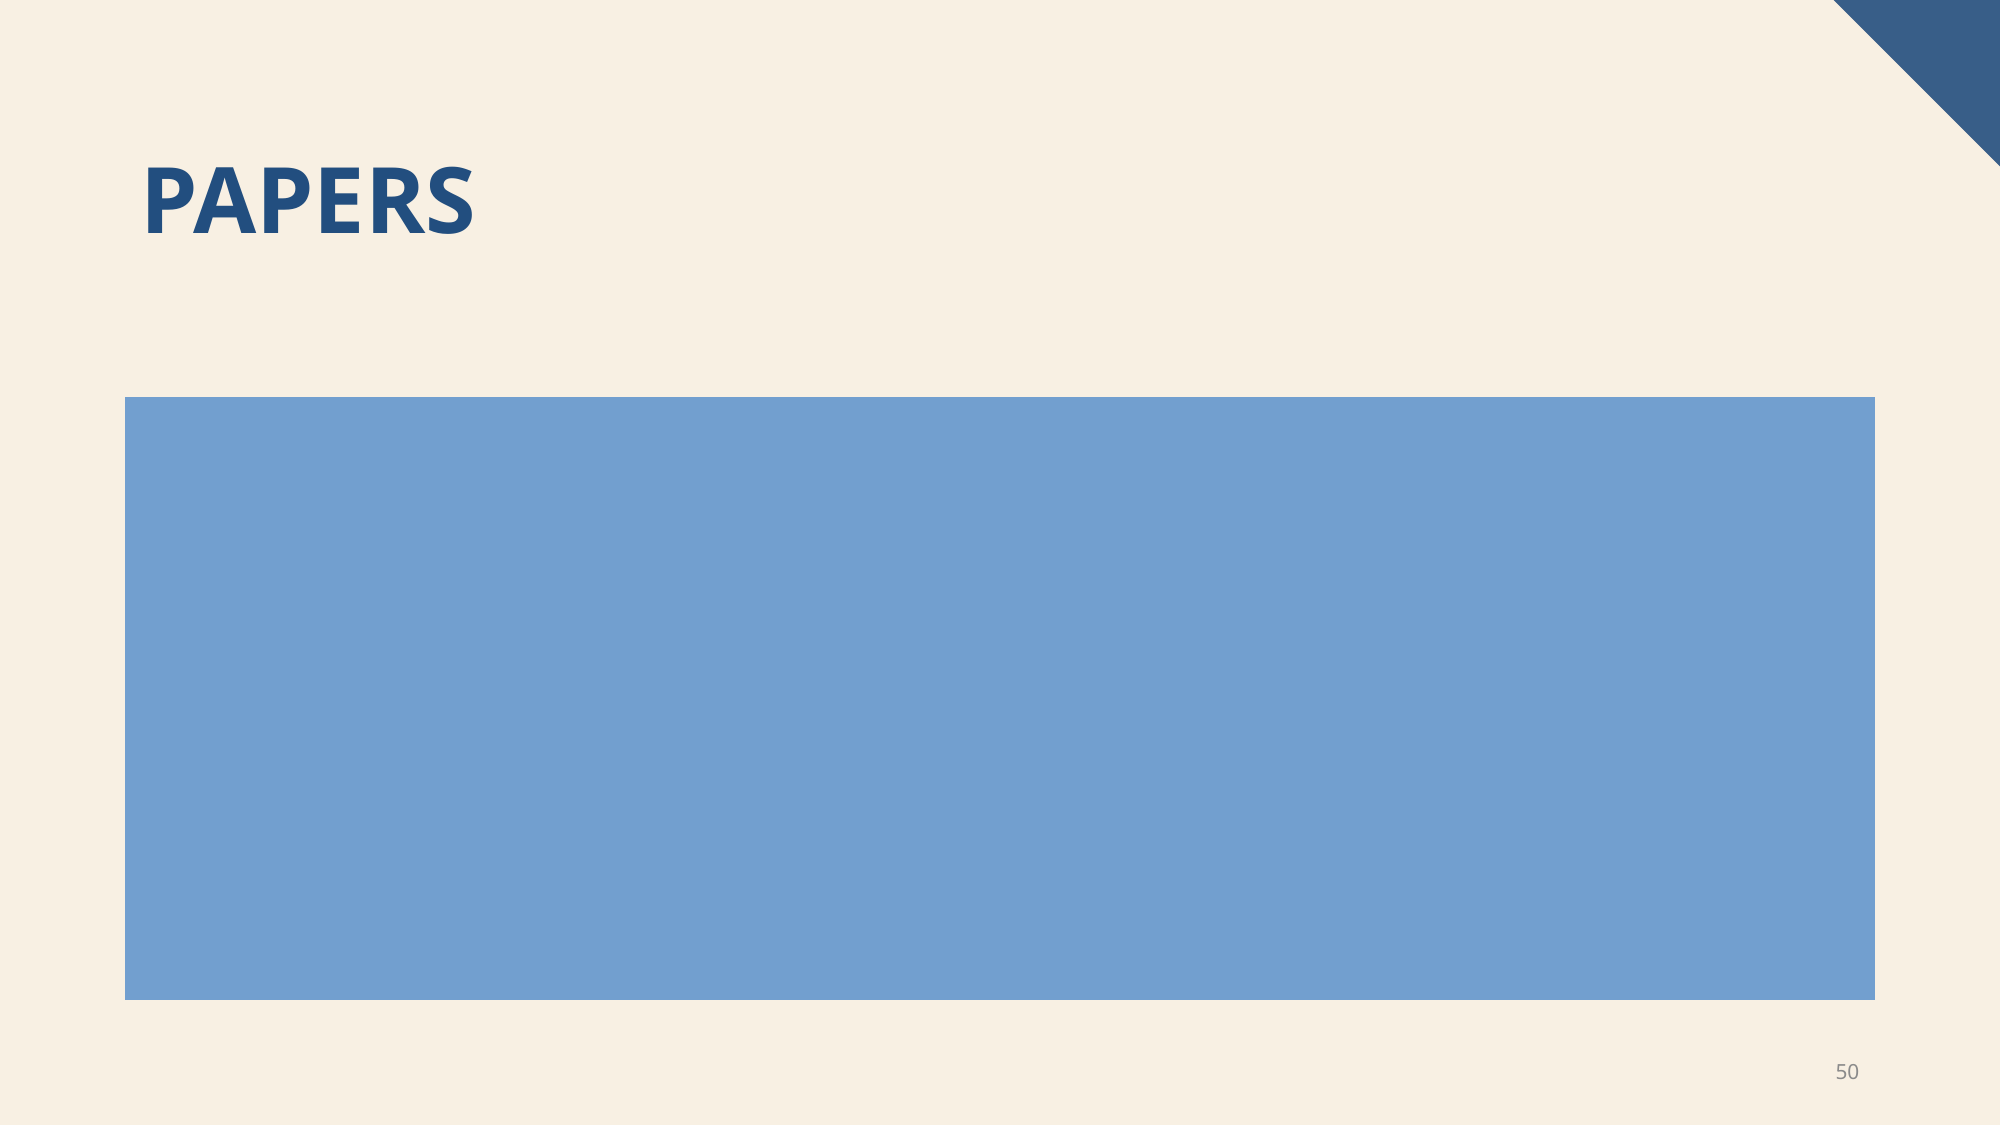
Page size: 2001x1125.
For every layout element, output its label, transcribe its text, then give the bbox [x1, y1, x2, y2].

title Papers [125, 146, 1875, 365]
slide_number 50 [1799, 1042, 1875, 1103]
